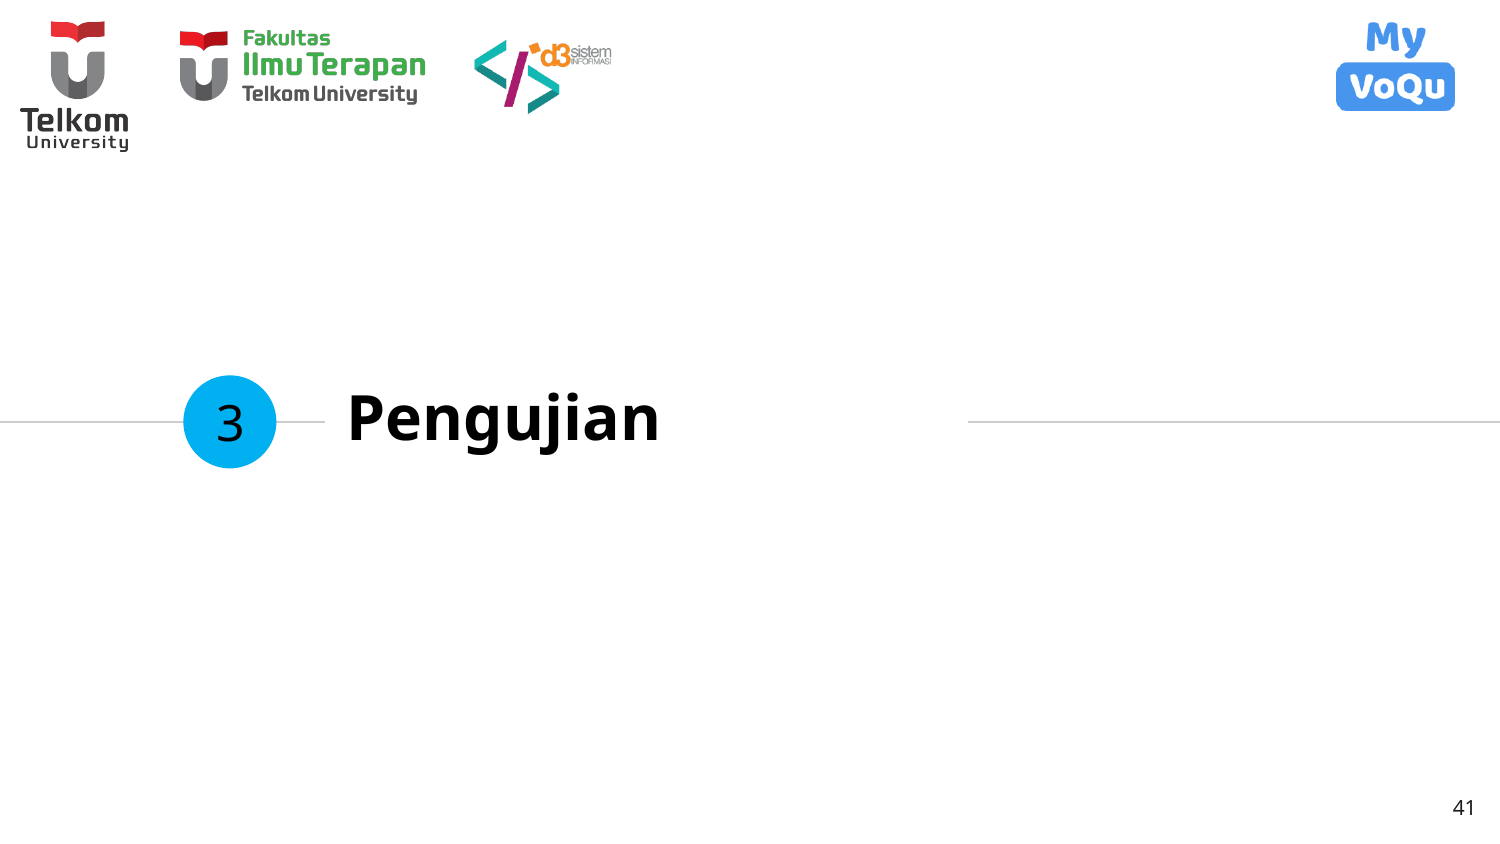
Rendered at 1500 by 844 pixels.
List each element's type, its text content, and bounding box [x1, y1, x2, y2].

text_box 3 [186, 375, 276, 468]
title Pengujian [331, 277, 954, 469]
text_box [20, 0, 1455, 152]
slide_number 41 [1401, 779, 1492, 844]
